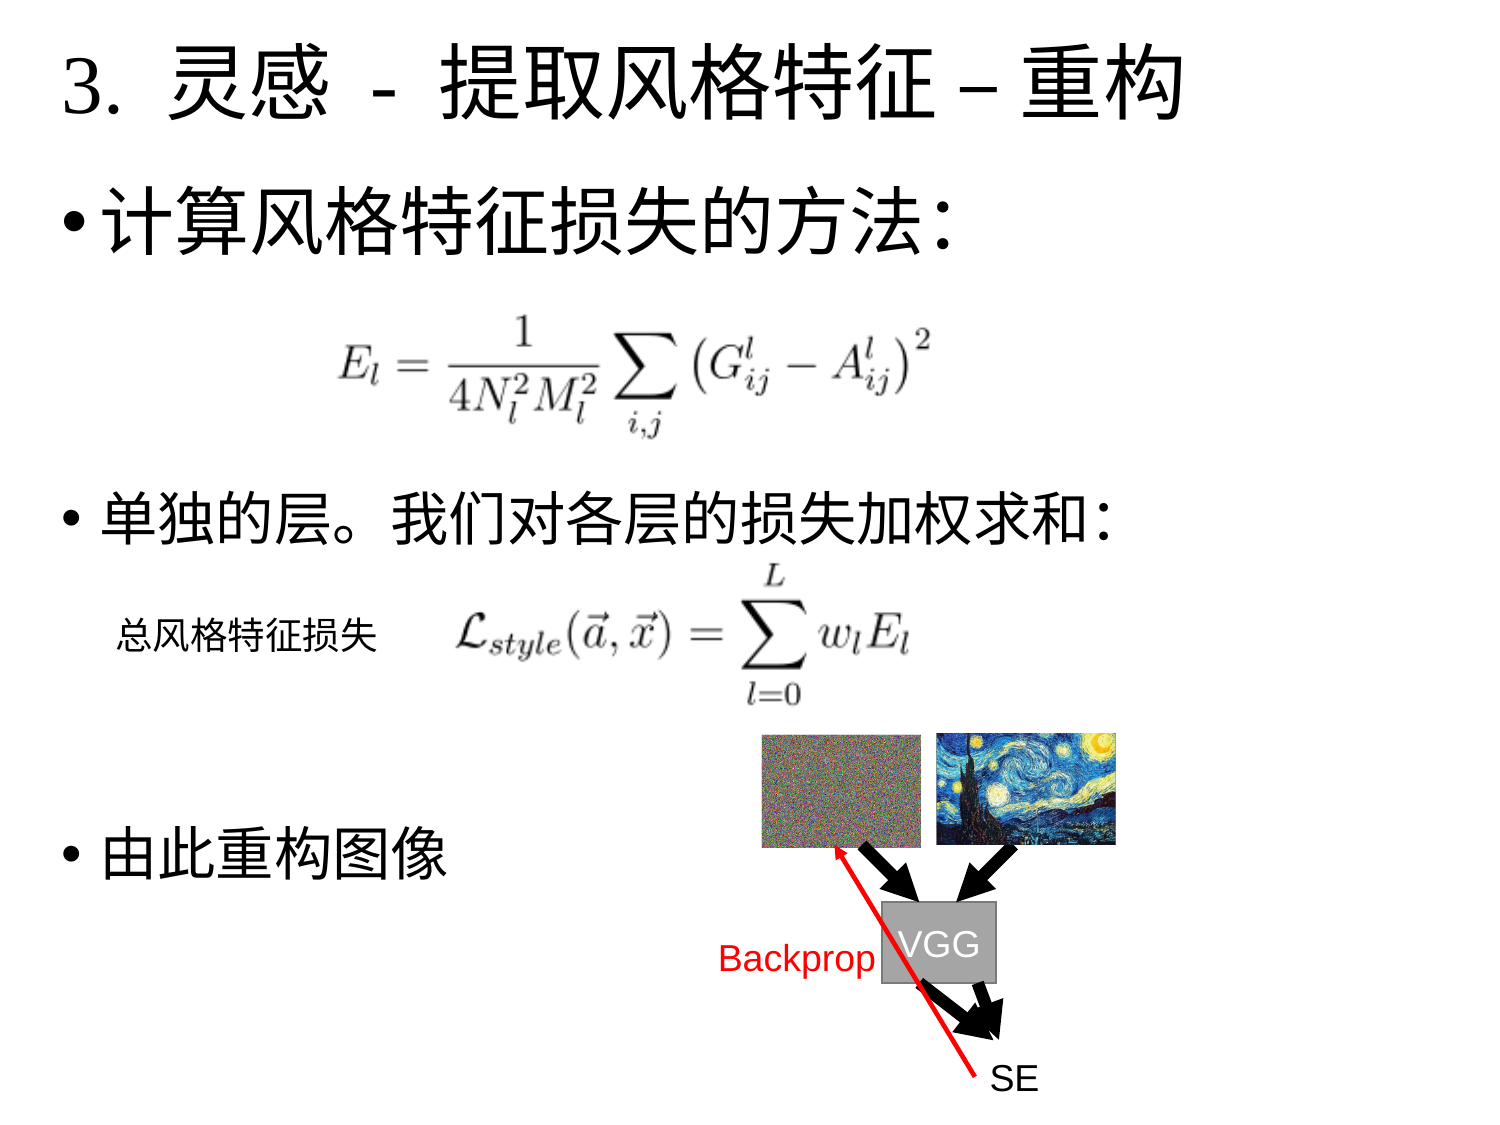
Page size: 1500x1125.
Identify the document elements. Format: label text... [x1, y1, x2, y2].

picture [413, 552, 993, 731]
text_box 总风格特征损失 [100, 604, 413, 664]
title 3. 灵感 - 提取风格特征 – 重构 [46, 32, 1450, 140]
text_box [703, 730, 1116, 1108]
picture [315, 296, 967, 449]
